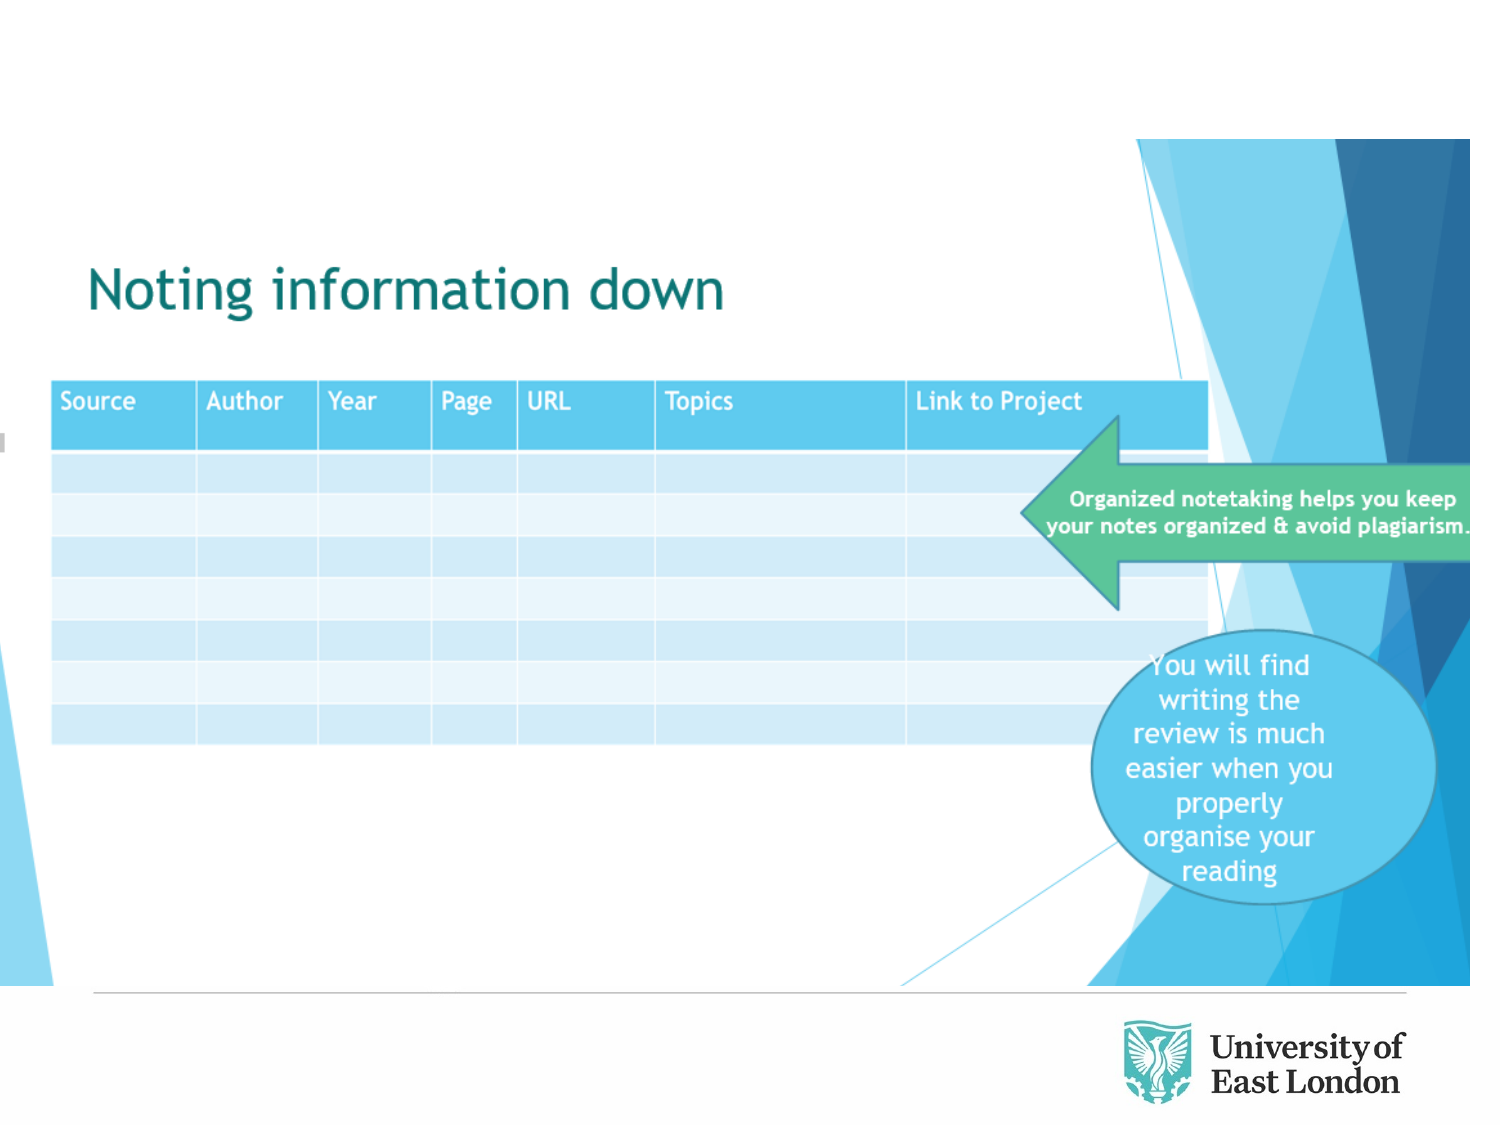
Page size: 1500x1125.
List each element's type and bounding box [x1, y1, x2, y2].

picture [0, 139, 1500, 1125]
